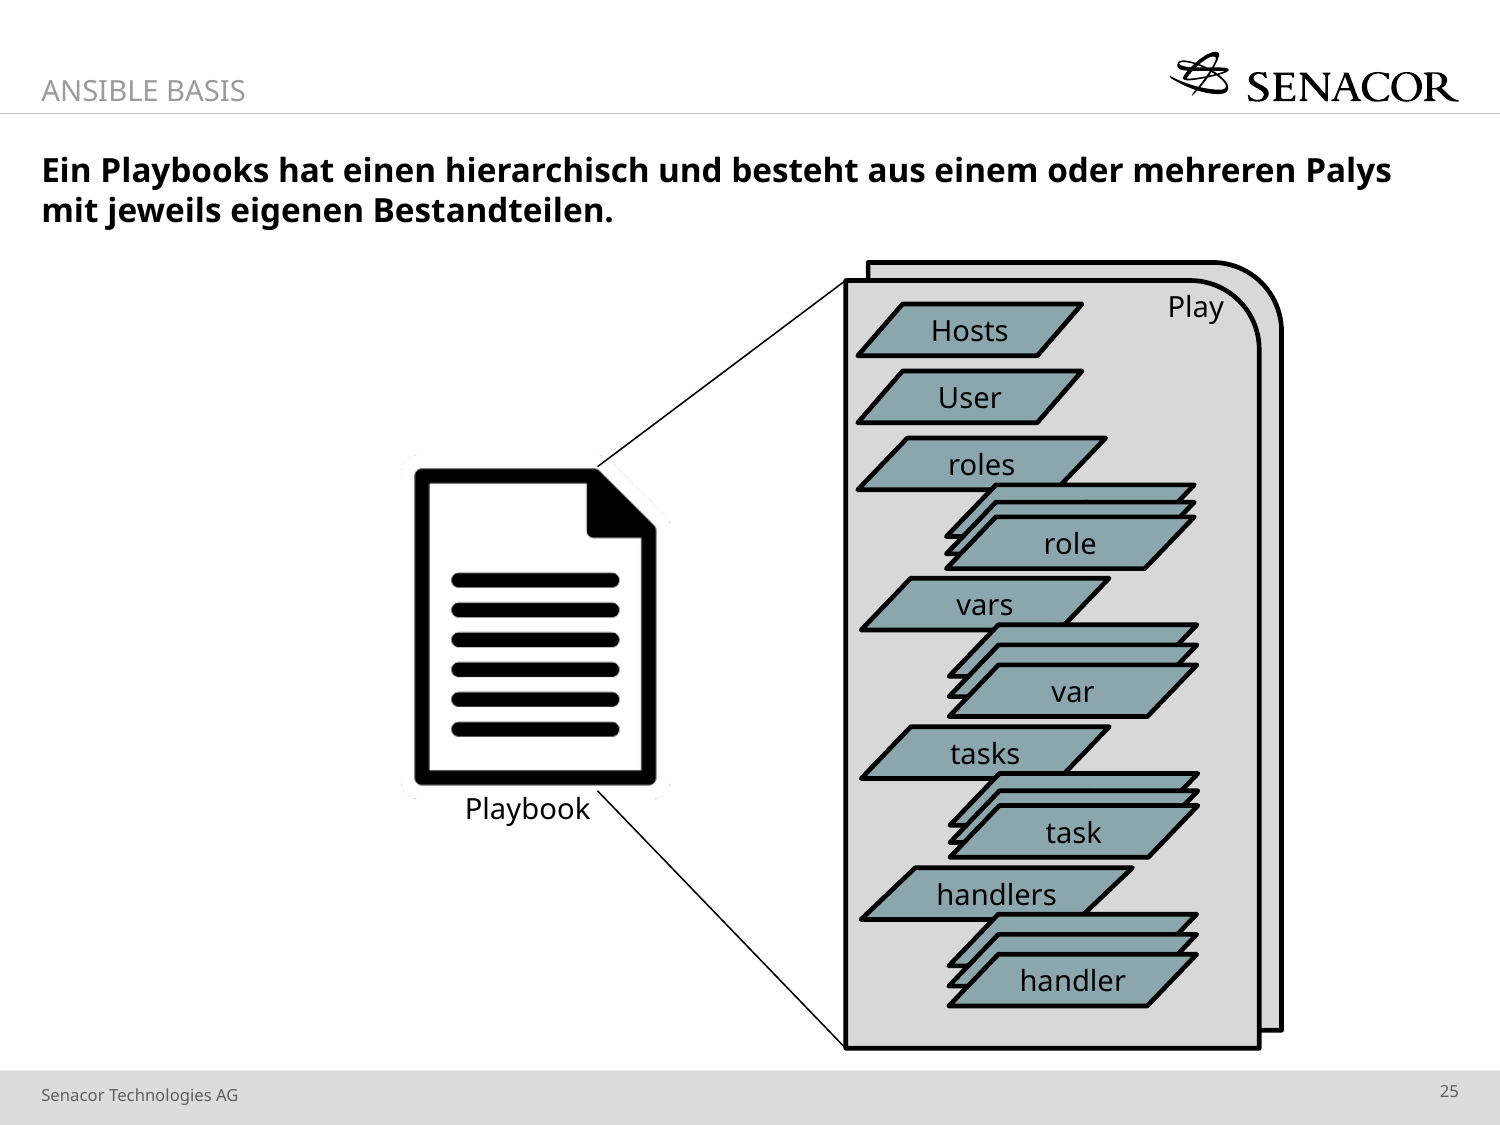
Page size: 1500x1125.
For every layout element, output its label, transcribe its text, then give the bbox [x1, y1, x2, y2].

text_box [597, 280, 846, 467]
slide_number 25 [1352, 1070, 1459, 1125]
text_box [597, 790, 846, 1049]
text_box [845, 280, 1260, 1049]
text_box [866, 260, 1284, 1033]
list Ansible Basis [41, 42, 1164, 114]
title Ein Playbooks hat einen hierarchisch und besteht aus einem oder mehreren Palys mit jeweils eigenen Bestandteilen. [41, 149, 1459, 232]
picture [400, 454, 671, 800]
text_box Playbook [464, 808, 591, 825]
